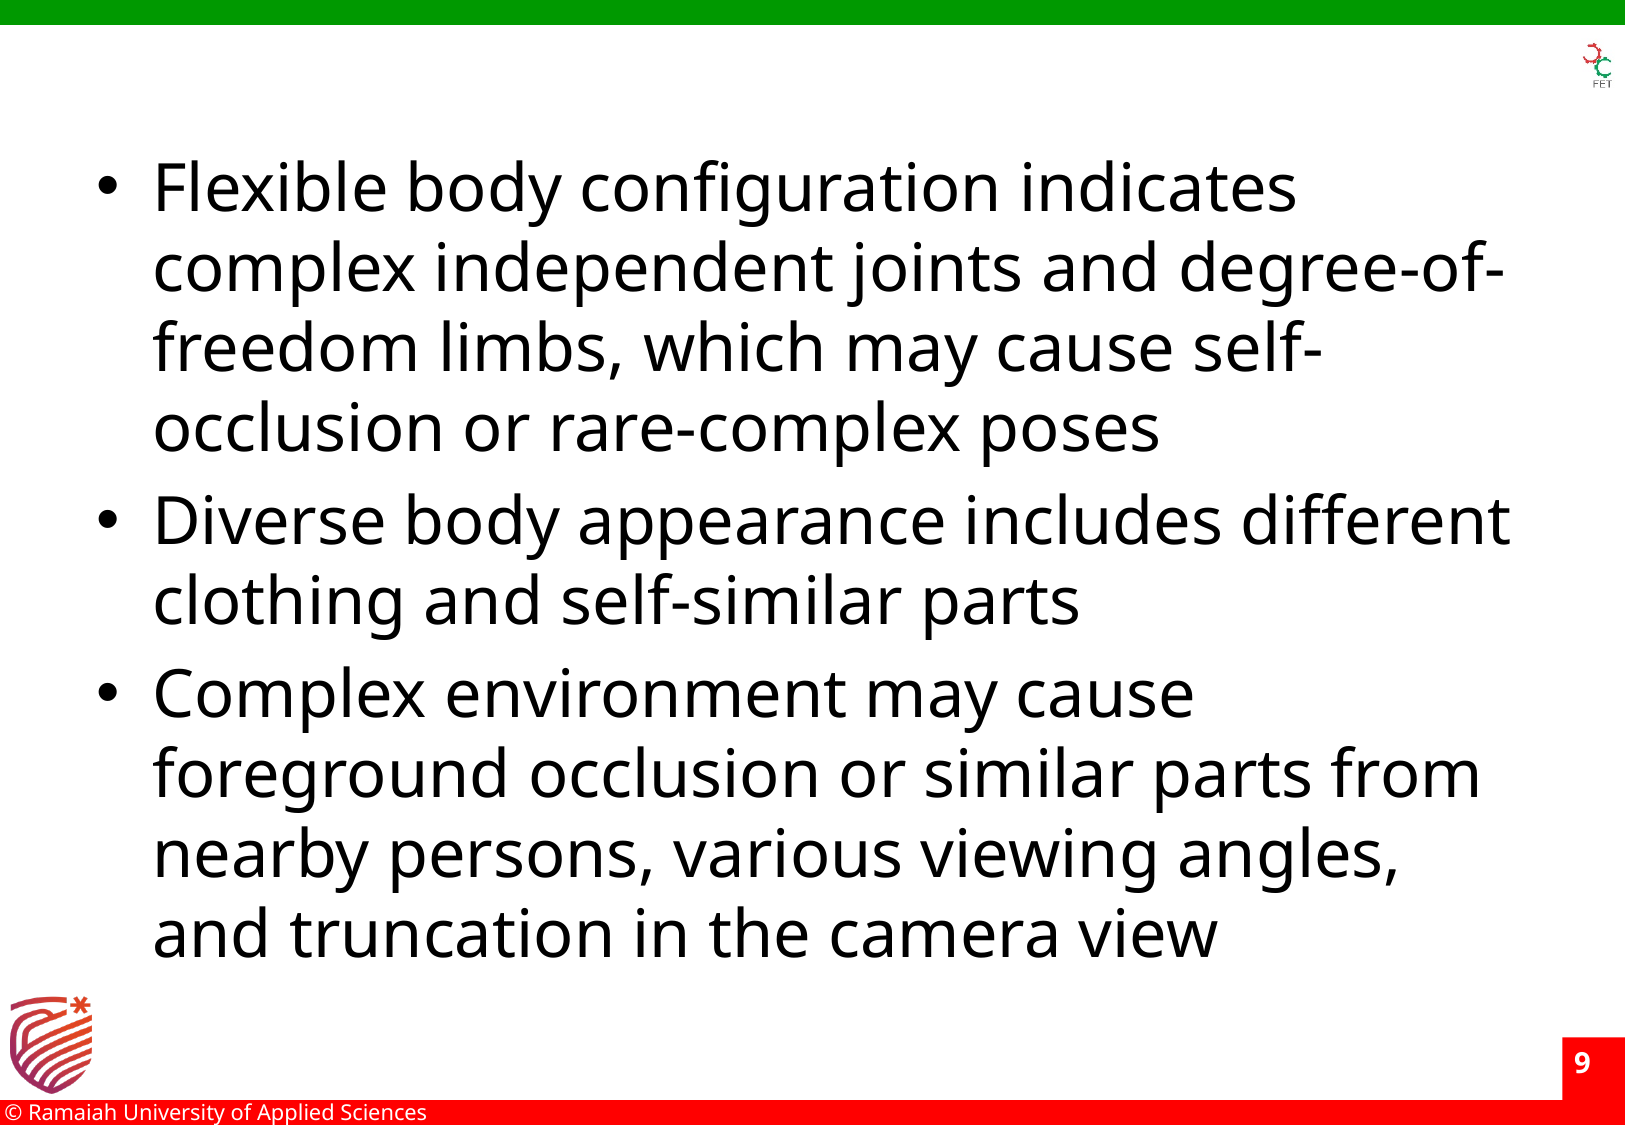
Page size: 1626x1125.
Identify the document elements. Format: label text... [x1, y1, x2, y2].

picture [1570, 27, 1624, 103]
list Flexible body configuration indicates complex independent joints and degree-of-freedom limbs, which may cause self-occlusion or rare-complex poses Diverse body appearance includes different clothing and self-similar parts Complex environment may cause foreground occlusion or similar parts from nearby persons, various viewing angles, and truncation in the camera view [81, 137, 1544, 880]
picture [10, 996, 92, 1094]
